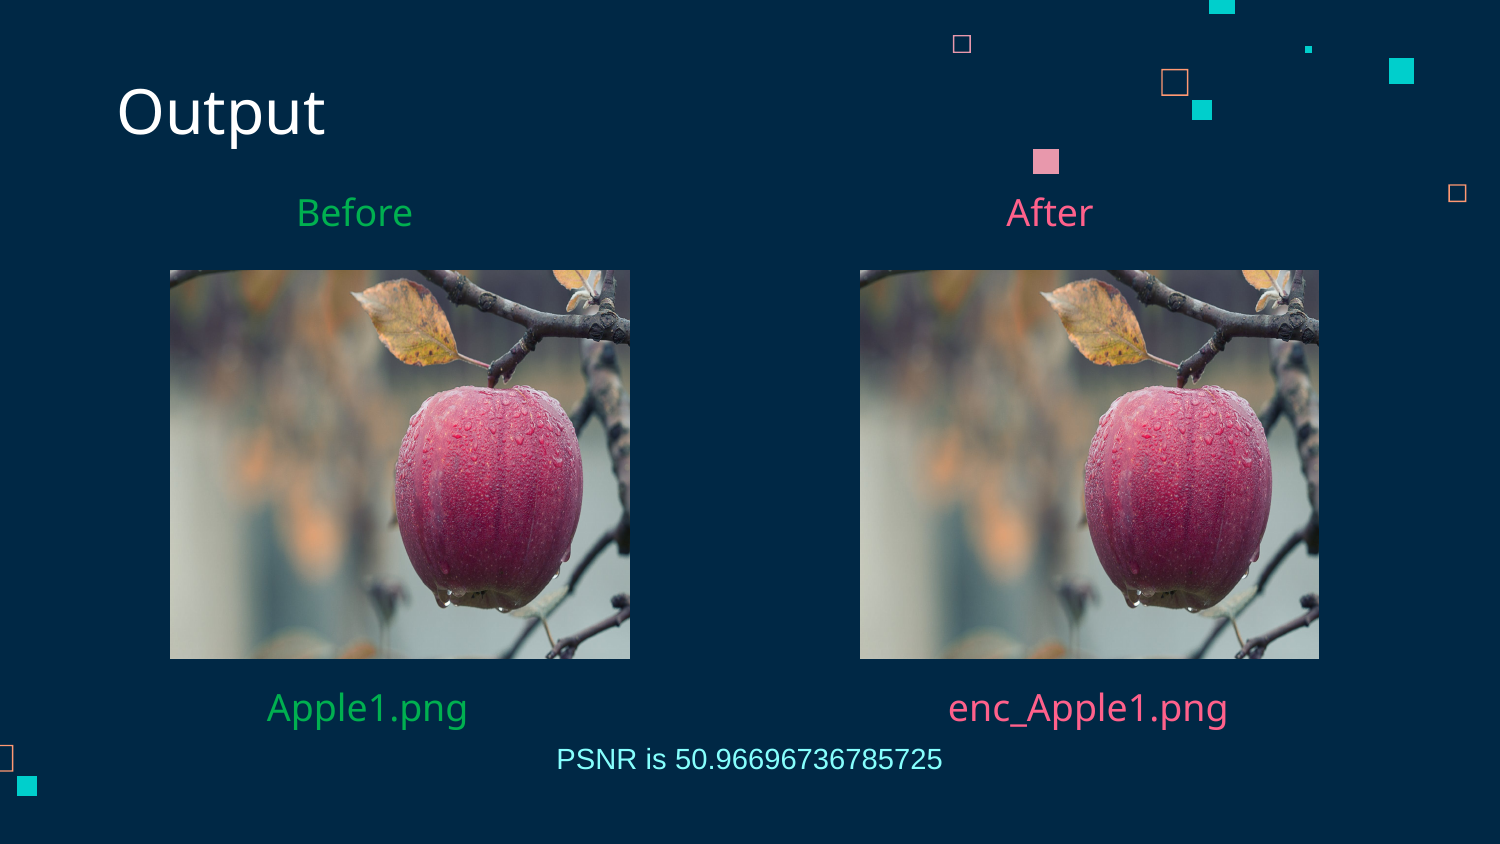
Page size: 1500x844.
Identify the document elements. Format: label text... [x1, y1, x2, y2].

picture [170, 269, 630, 659]
picture [860, 269, 1320, 659]
title Output [101, 67, 878, 163]
list After enc_Apple1.png [769, 174, 1411, 734]
list Before Apple1.png [97, 174, 740, 734]
text_box PSNR is 50.96696736785725 [536, 733, 964, 783]
